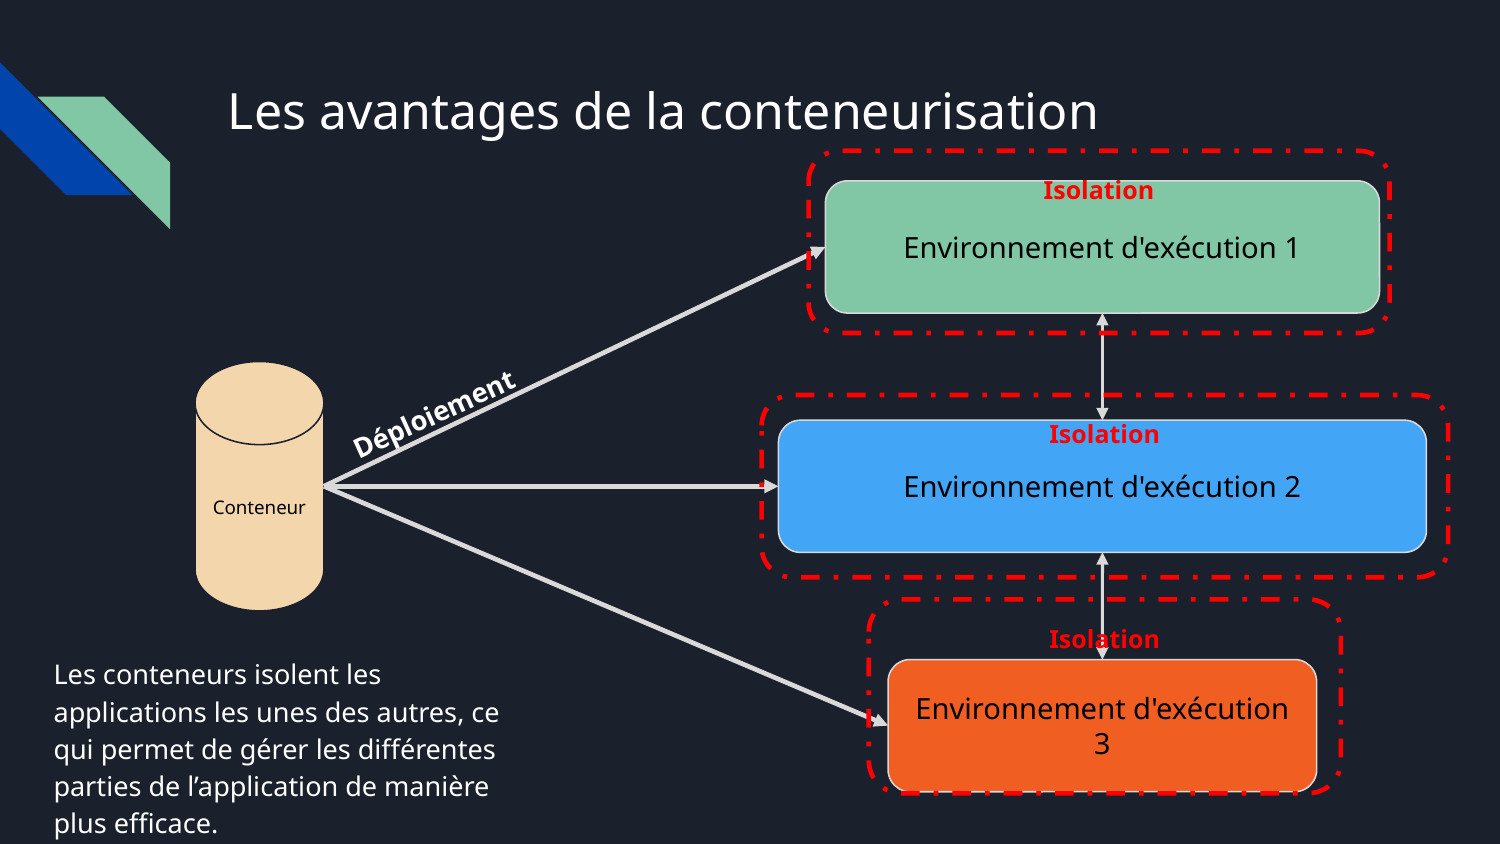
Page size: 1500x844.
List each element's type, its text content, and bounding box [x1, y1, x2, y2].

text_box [323, 485, 889, 726]
text_box Les conteneurs isolent les applications les unes des autres, ce qui permet de gérer les différentes parties de l’application de manière plus efficace. [38, 637, 540, 812]
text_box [323, 246, 826, 484]
text_box Isolation [830, 395, 1449, 578]
text_box Isolation [868, 599, 1341, 794]
text_box Isolation [808, 150, 1390, 334]
text_box Conteneur [195, 361, 318, 611]
title Les avantages de la conteneurisation [212, 64, 1368, 215]
